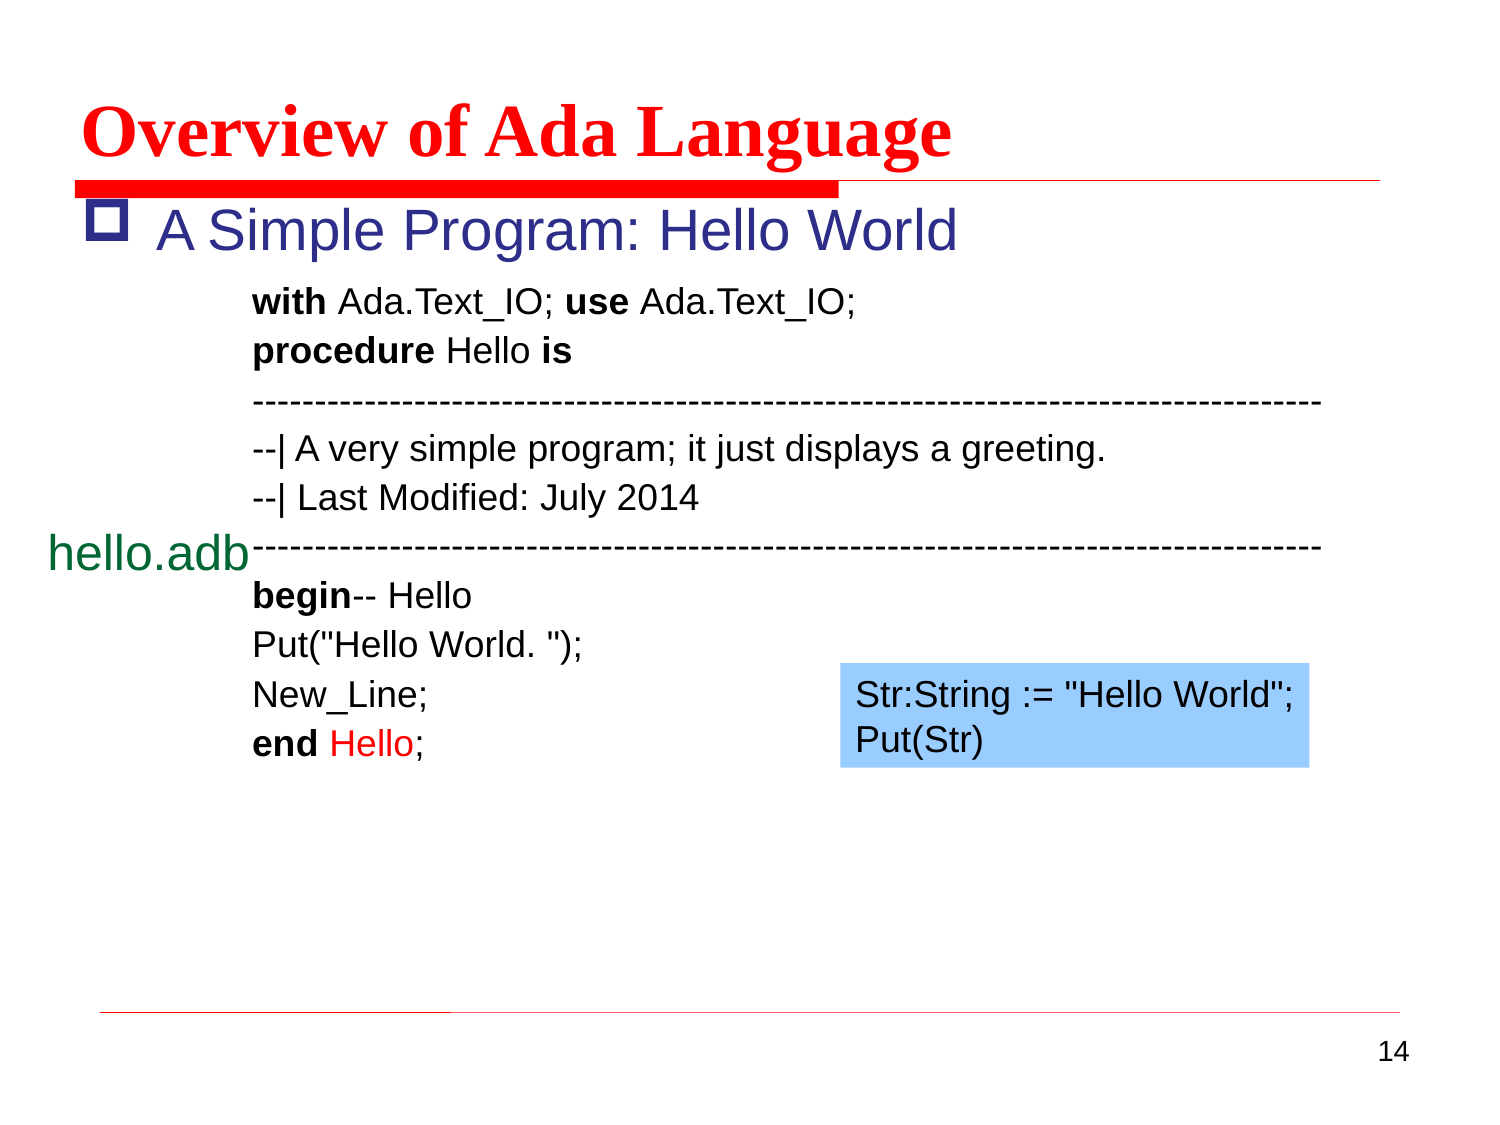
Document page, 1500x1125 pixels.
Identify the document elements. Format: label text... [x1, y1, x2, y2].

slide_number 14 [1074, 1024, 1426, 1103]
text_box Overview of Ada Language [80, 101, 954, 172]
text_box Str:String := "Hello World"; Put(Str) [840, 663, 1310, 768]
text_box hello.adb [47, 456, 251, 581]
text_box A Simple Program: Hello World [81, 212, 1071, 263]
text_box with Ada.Text_IO; use Ada.Text_IO; procedure Hello is -------------------------------------------------------------------------------------- --| A very simple program; it just displays a greeting. --| Last Modified: July 2014 -------------------------------------------------------------------------------------- begin-- Hello Put("Hello World. "); New_Line; end Hello; [252, 286, 1338, 765]
